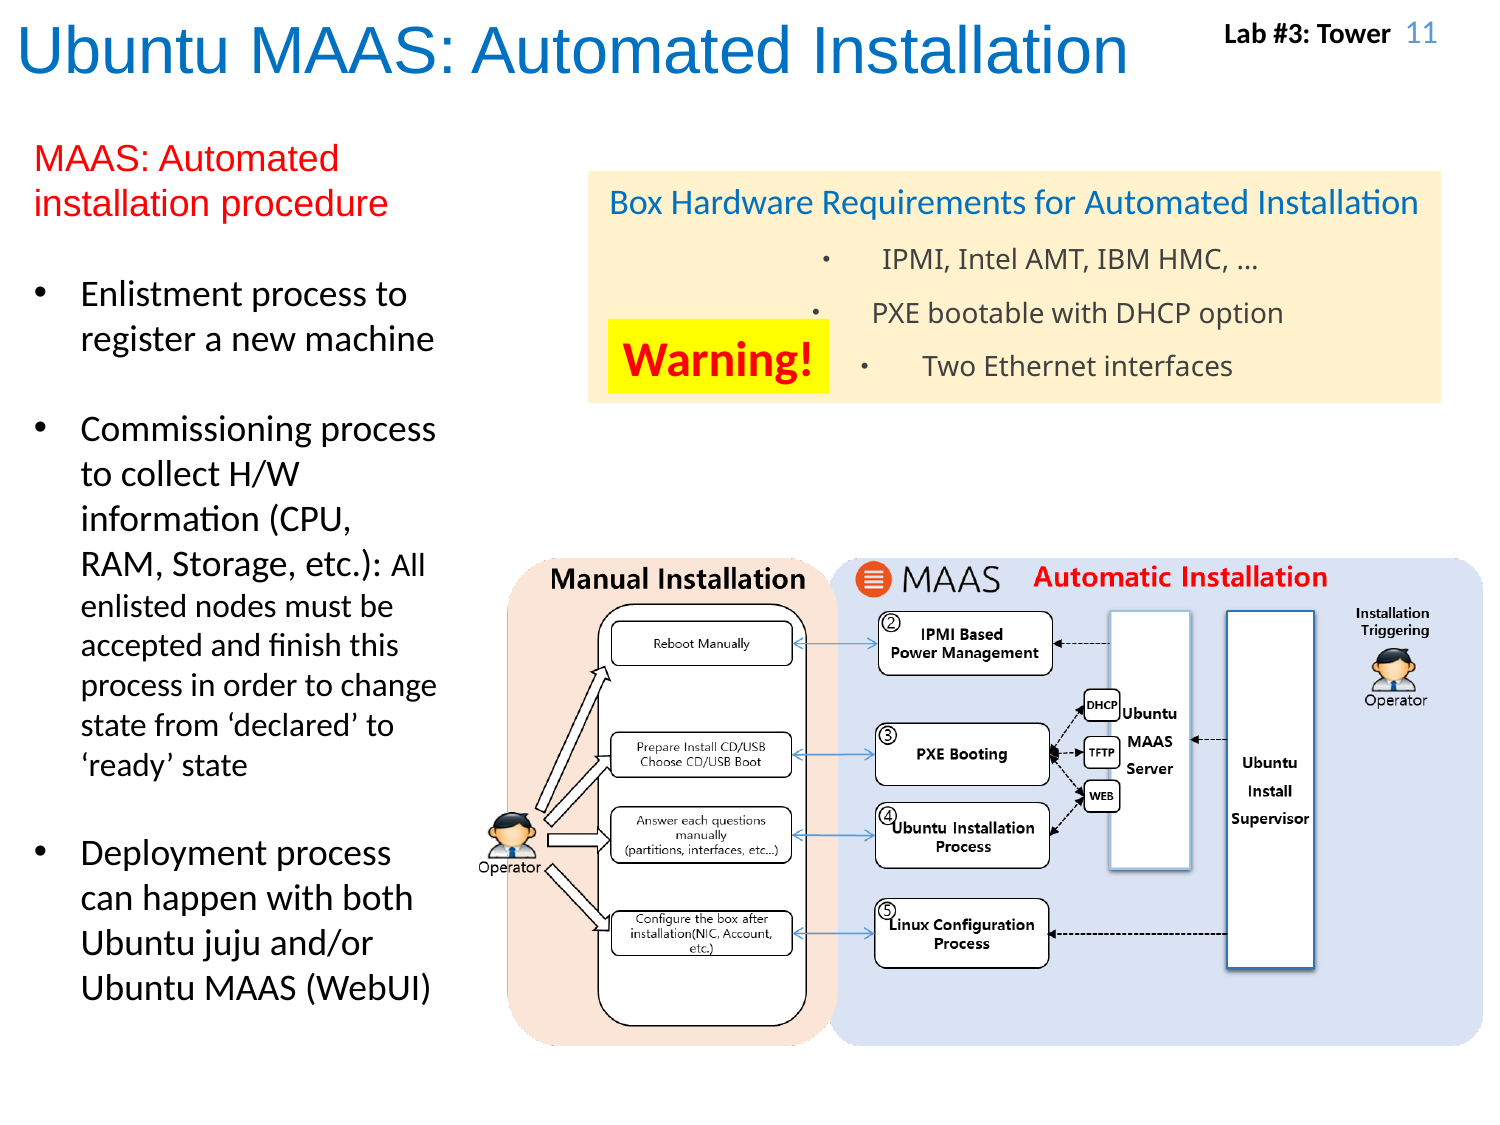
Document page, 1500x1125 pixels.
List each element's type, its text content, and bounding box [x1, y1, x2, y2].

text_box Box Hardware Requirements for Automated Installation IPMI, Intel AMT, IBM HMC, … PXE bootable with DHCP option Two Ethernet interfaces [588, 171, 1442, 404]
text_box Ubuntu MAAS: Automated Installation [1, 0, 1500, 95]
text_box Warning! [608, 318, 830, 394]
picture [465, 507, 1483, 1046]
text_box MAAS: Automated installation procedure Enlistment process to register a new machine Commissioning process to collect H/W information (CPU, RAM, Storage, etc.): All enlisted nodes must be accepted and finish this process in order to change state from ‘declared’ to ‘ready’ state Deployment process can happen with both Ubuntu juju and/or Ubuntu MAAS (WebUI) [19, 126, 456, 1016]
